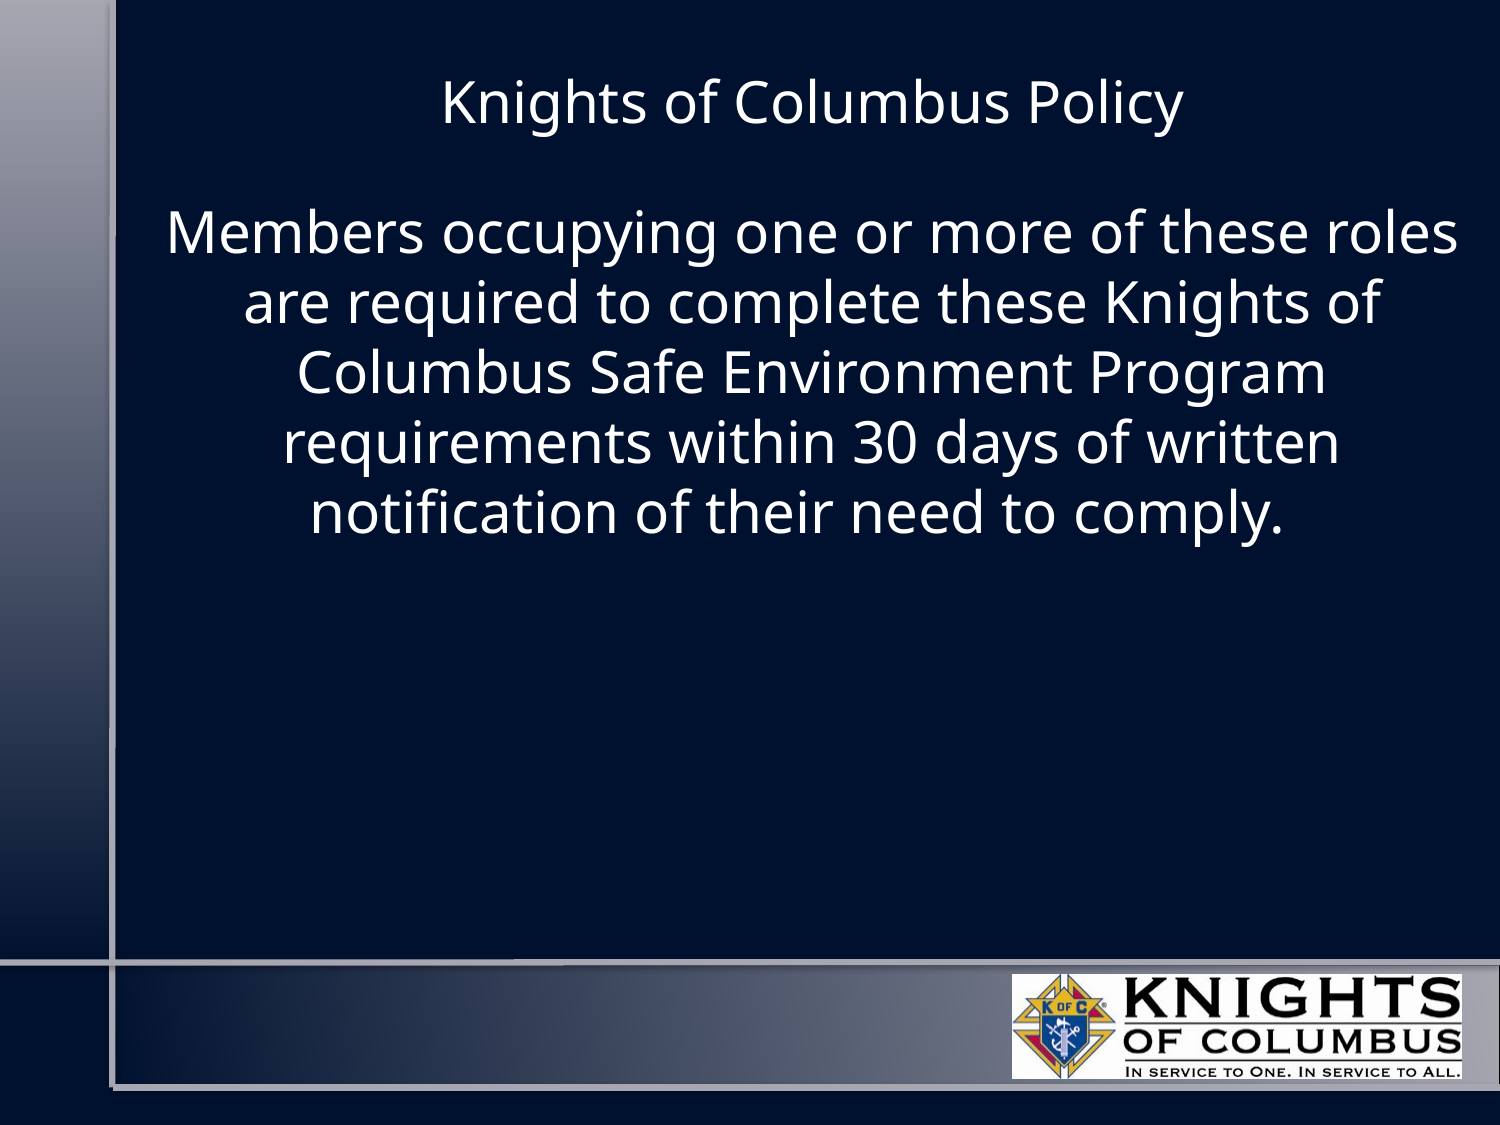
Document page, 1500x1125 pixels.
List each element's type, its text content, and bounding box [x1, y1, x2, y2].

title Knights of Columbus Policy [156, 37, 1469, 163]
list Members occupying one or more of these roles are required to complete these Knights of Columbus Safe Environment Program requirements within 30 days of written notification of their need to comply. [137, 187, 1488, 938]
picture [1012, 974, 1462, 1079]
